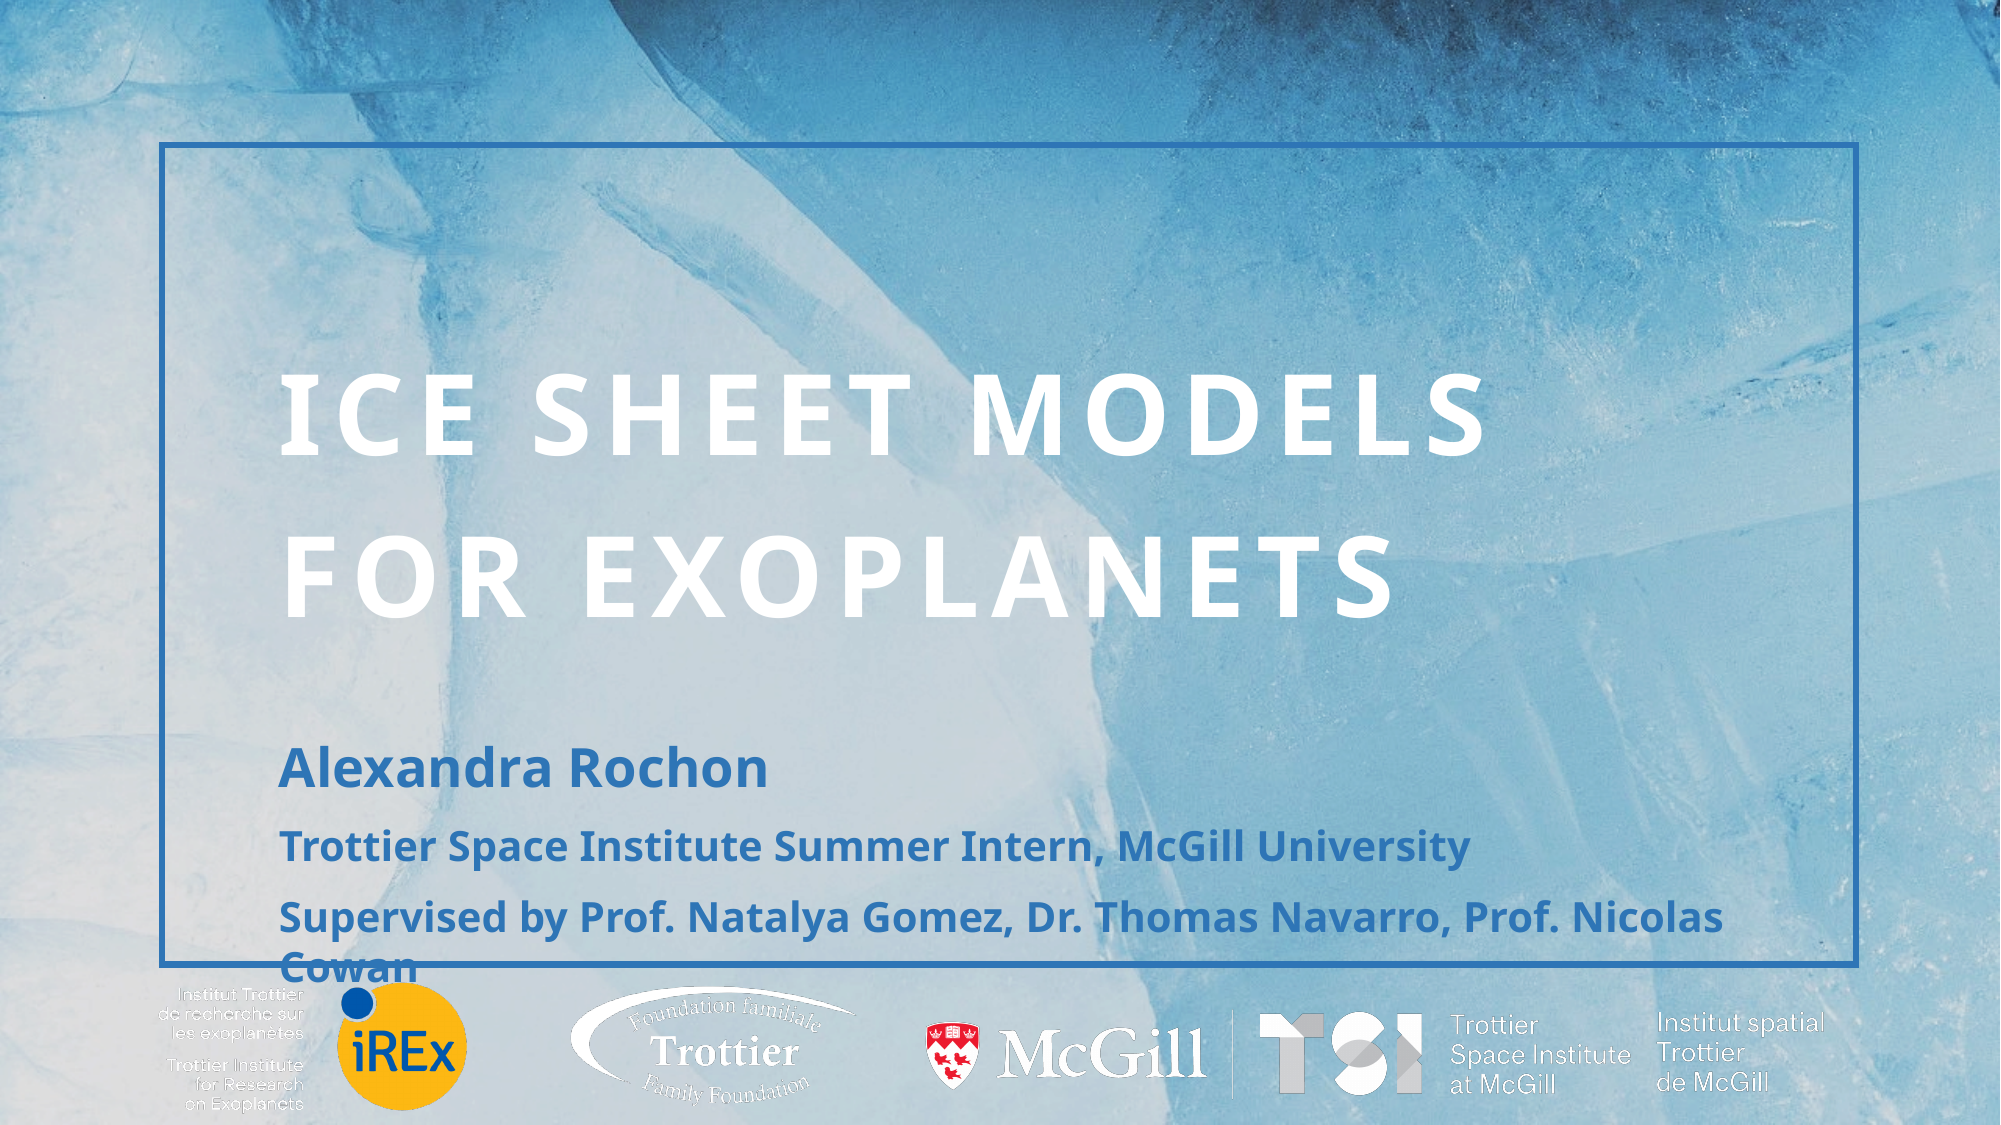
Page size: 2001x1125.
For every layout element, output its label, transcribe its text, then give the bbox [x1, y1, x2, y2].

title ice sheet models for exoplanets [263, 282, 1682, 648]
subtitle Alexandra Rochon Trottier Space Institute Summer Intern, McGill University Supervised by Prof. Natalya Gomez, Dr. Thomas Navarro, Prof. Nicolas Cowan [263, 726, 1765, 983]
picture [0, 0, 2000, 1125]
